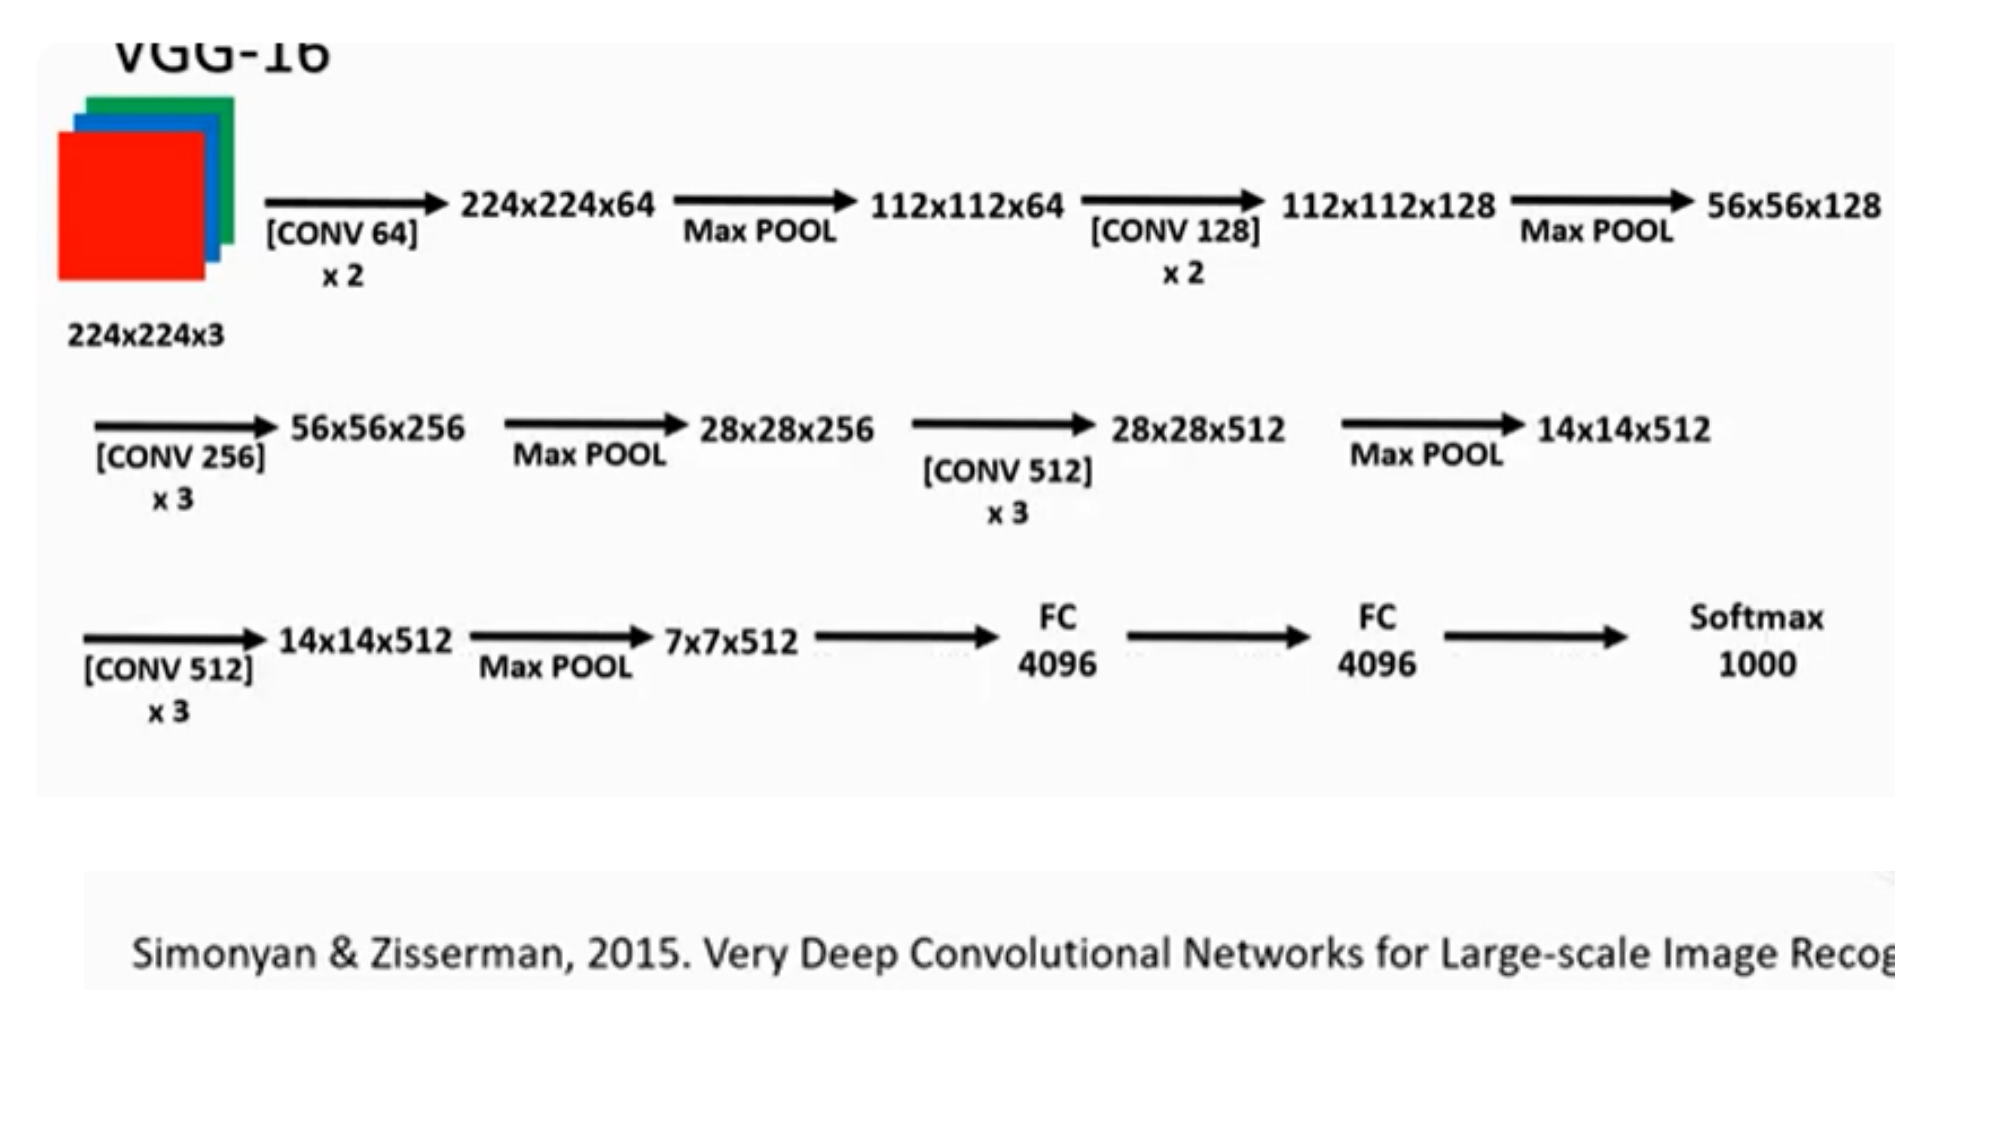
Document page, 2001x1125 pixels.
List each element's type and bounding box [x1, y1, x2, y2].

picture [84, 871, 1895, 990]
picture [35, 37, 1895, 797]
